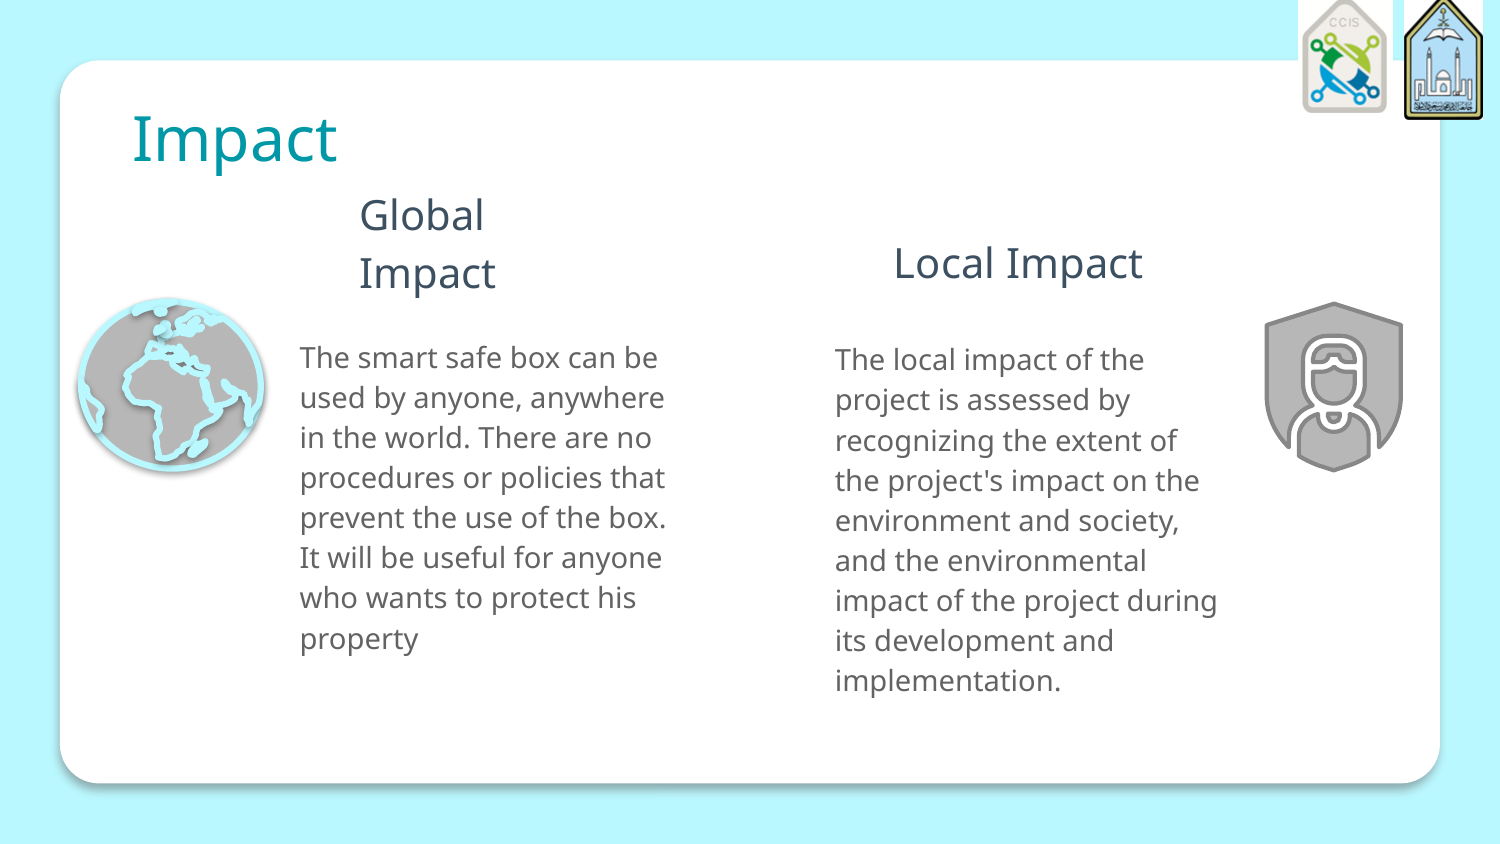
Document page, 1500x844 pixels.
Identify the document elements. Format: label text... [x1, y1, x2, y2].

title Impact [116, 72, 1381, 167]
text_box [69, 301, 273, 469]
picture [1298, 0, 1393, 114]
subtitle Global Impact [344, 166, 638, 312]
subtitle The smart safe box can be used by anyone, anywhere in the world. There are no procedures or policies that prevent the use of the box. It will be useful for anyone who wants to protect his property [284, 318, 698, 540]
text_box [1266, 303, 1402, 471]
subtitle Local Impact [865, 156, 1159, 303]
subtitle The local impact of the project is assessed by recognizing the extent of the project's impact on the environment and society, and the environmental impact of the project during its development and implementation. [819, 321, 1239, 542]
picture [1404, 0, 1483, 121]
